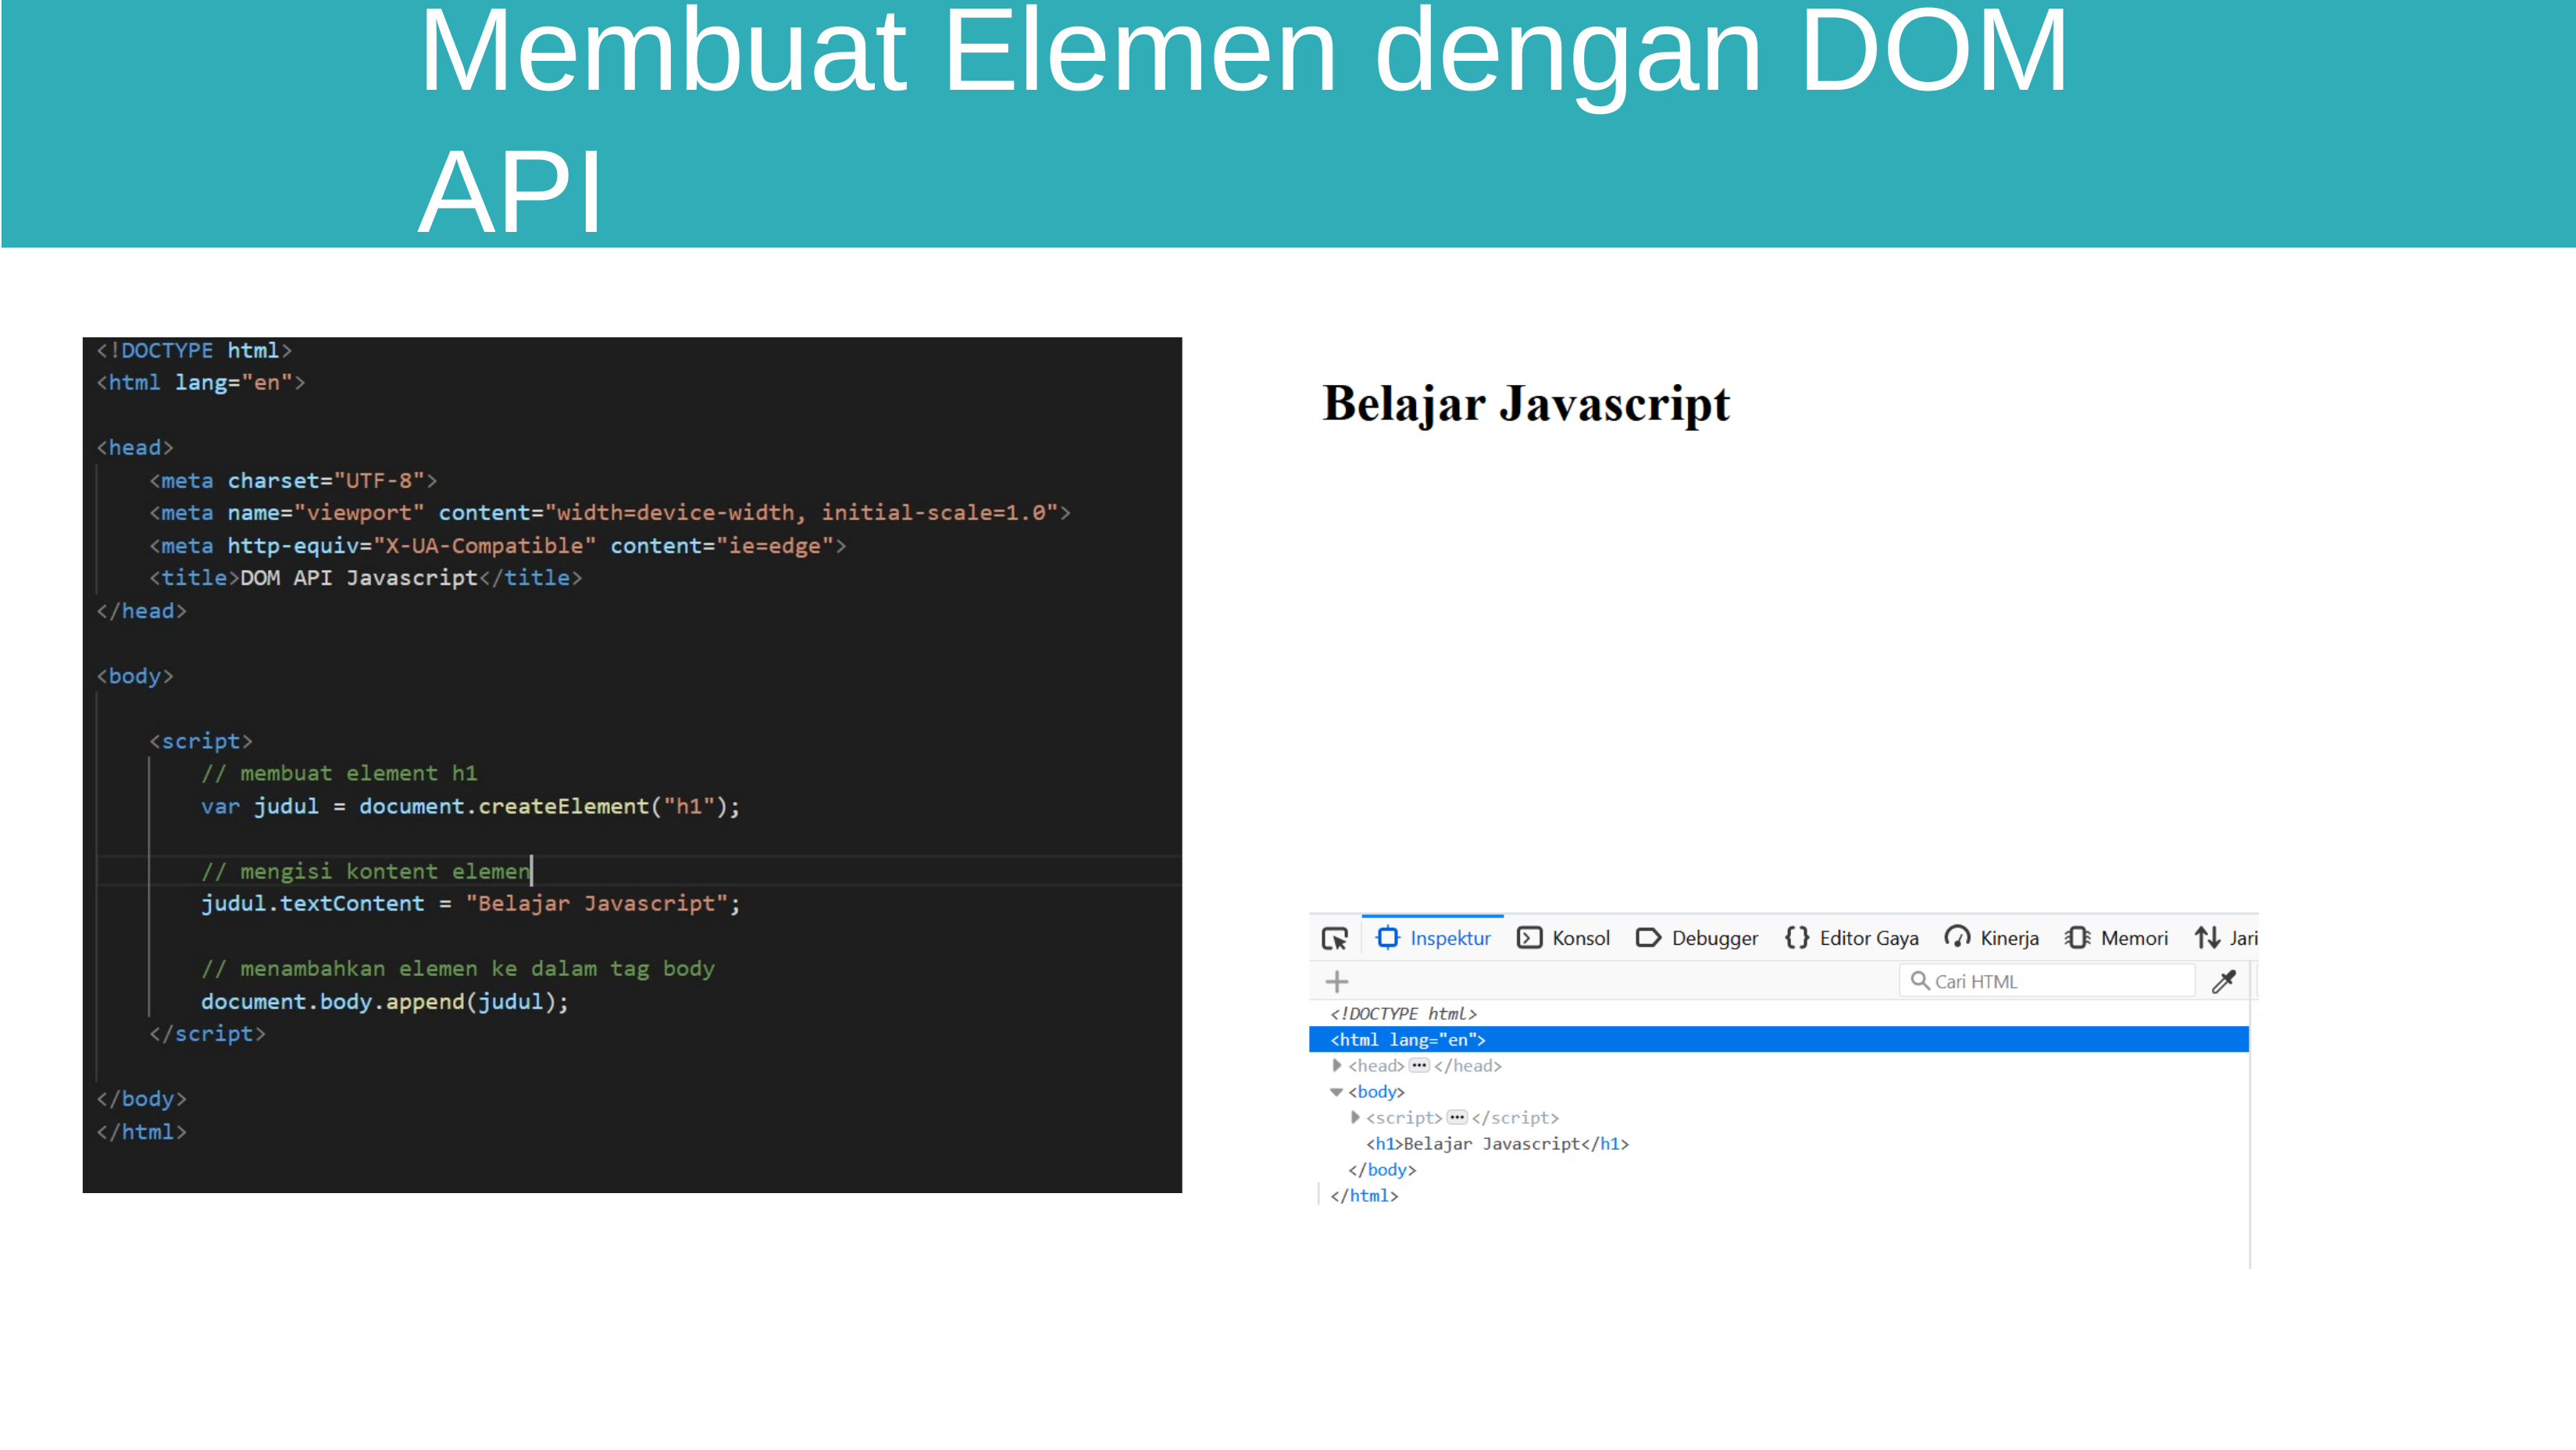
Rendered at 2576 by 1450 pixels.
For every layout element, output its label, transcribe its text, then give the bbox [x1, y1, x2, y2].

text_box [1309, 384, 2259, 1270]
text_box [1, 0, 416, 248]
title Membuat Elemen dengan DOM API [416, 0, 2160, 256]
text_box [82, 337, 1183, 1193]
text_box [2160, 0, 2576, 248]
